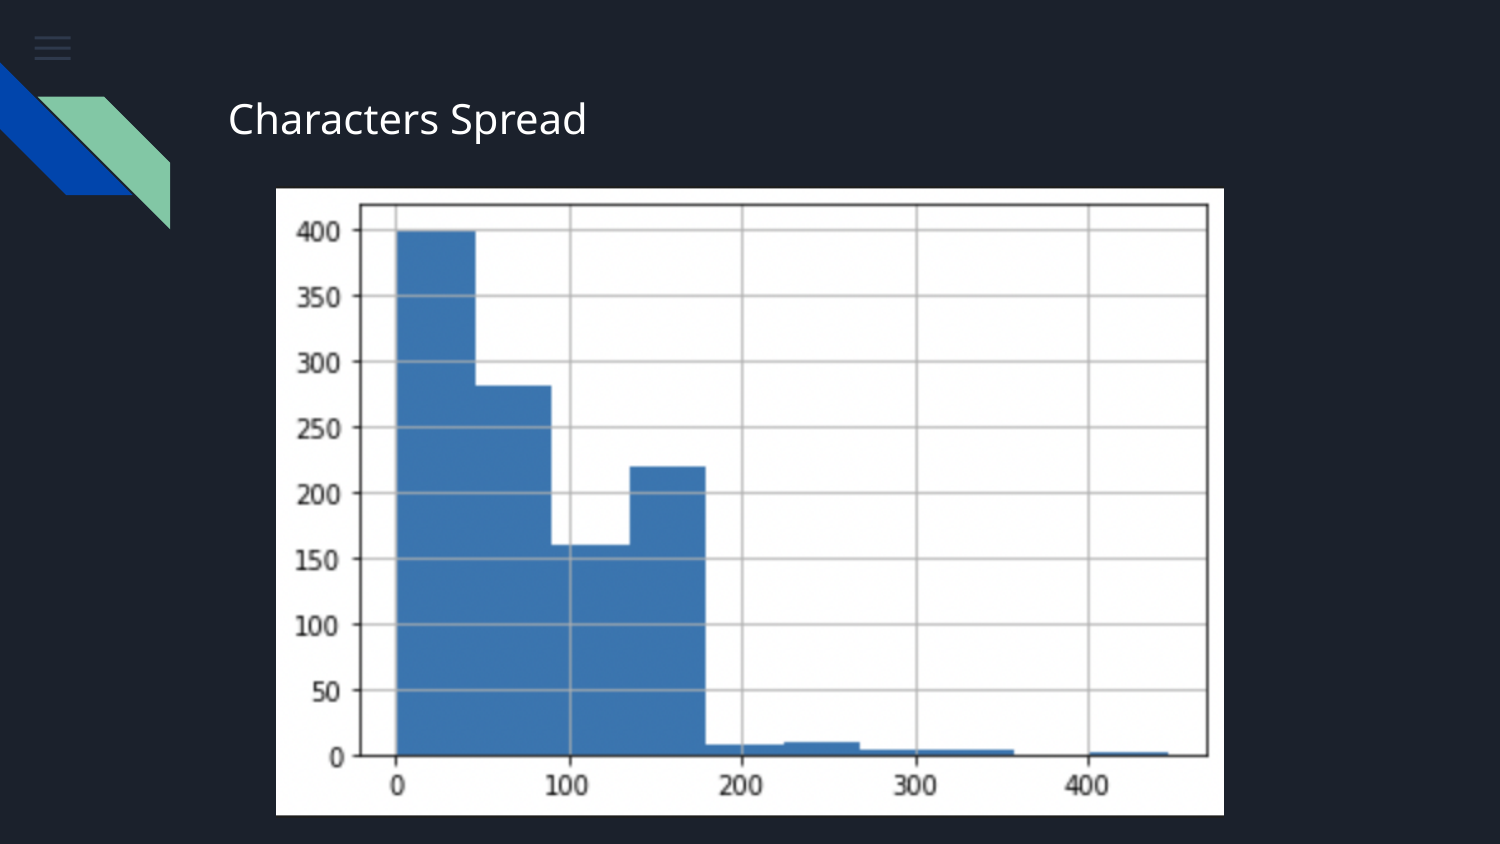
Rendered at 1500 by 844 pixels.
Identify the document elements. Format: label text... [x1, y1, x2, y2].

picture [276, 185, 1224, 818]
subtitle Characters Spread [212, 77, 970, 163]
